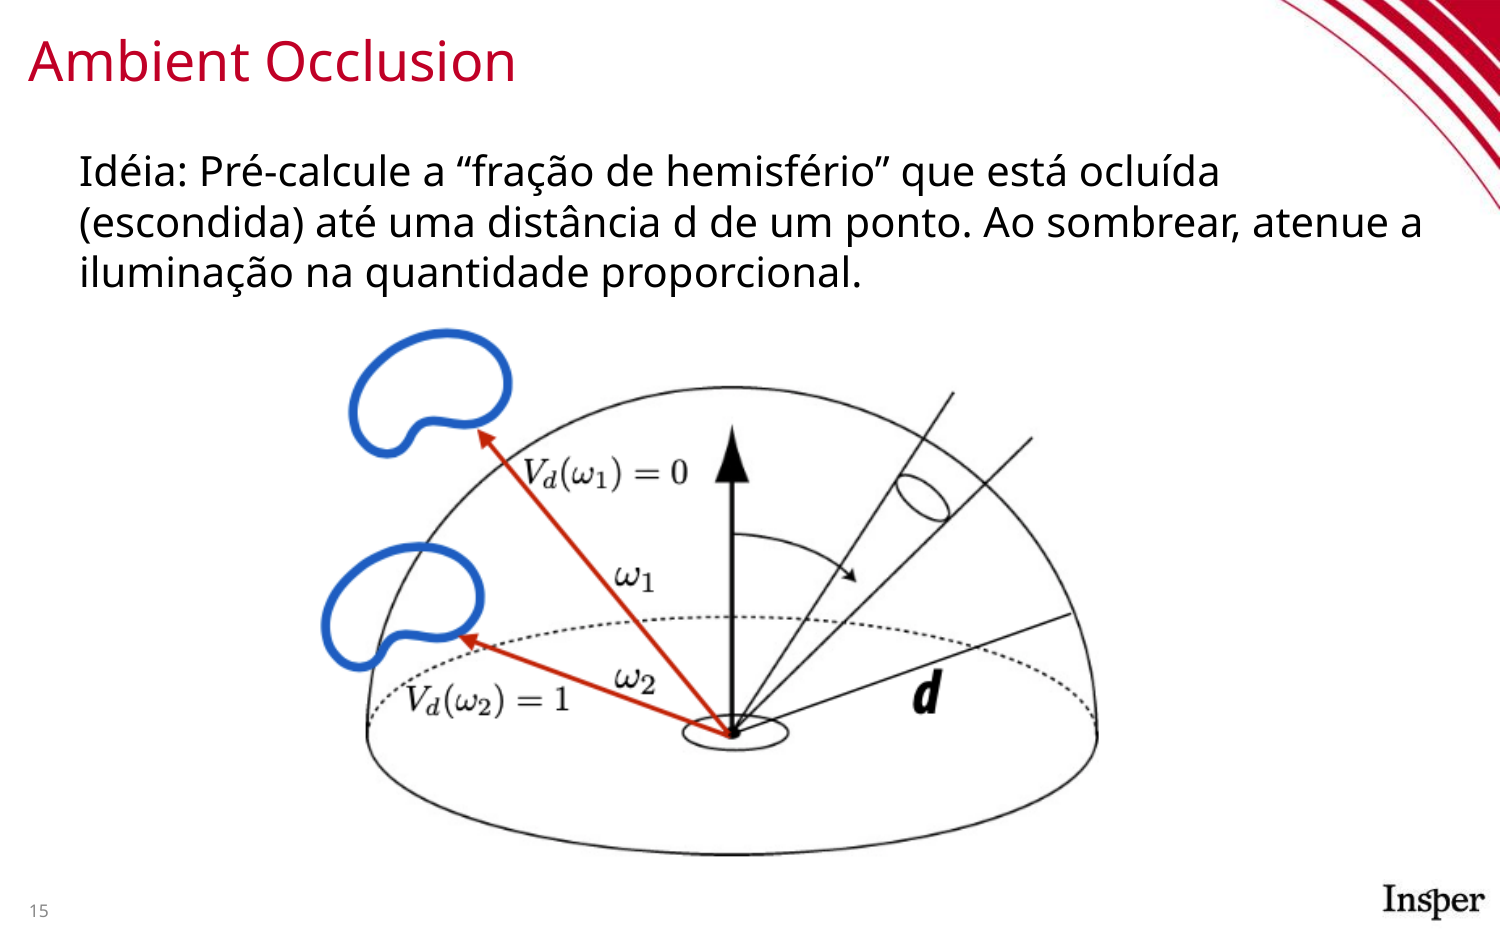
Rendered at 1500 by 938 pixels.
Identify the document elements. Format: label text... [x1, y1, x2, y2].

slide_number 15 [0, 887, 78, 938]
list Idéia: Pré-calcule a “fração de hemisfério” que está ocluída (escondida) até uma distância d de um ponto. Ao sombrear, atenue a iluminação na quantidade proporcional. [64, 137, 1447, 876]
picture [249, 0, 1500, 938]
title Ambient Occlusion [13, 18, 1397, 104]
